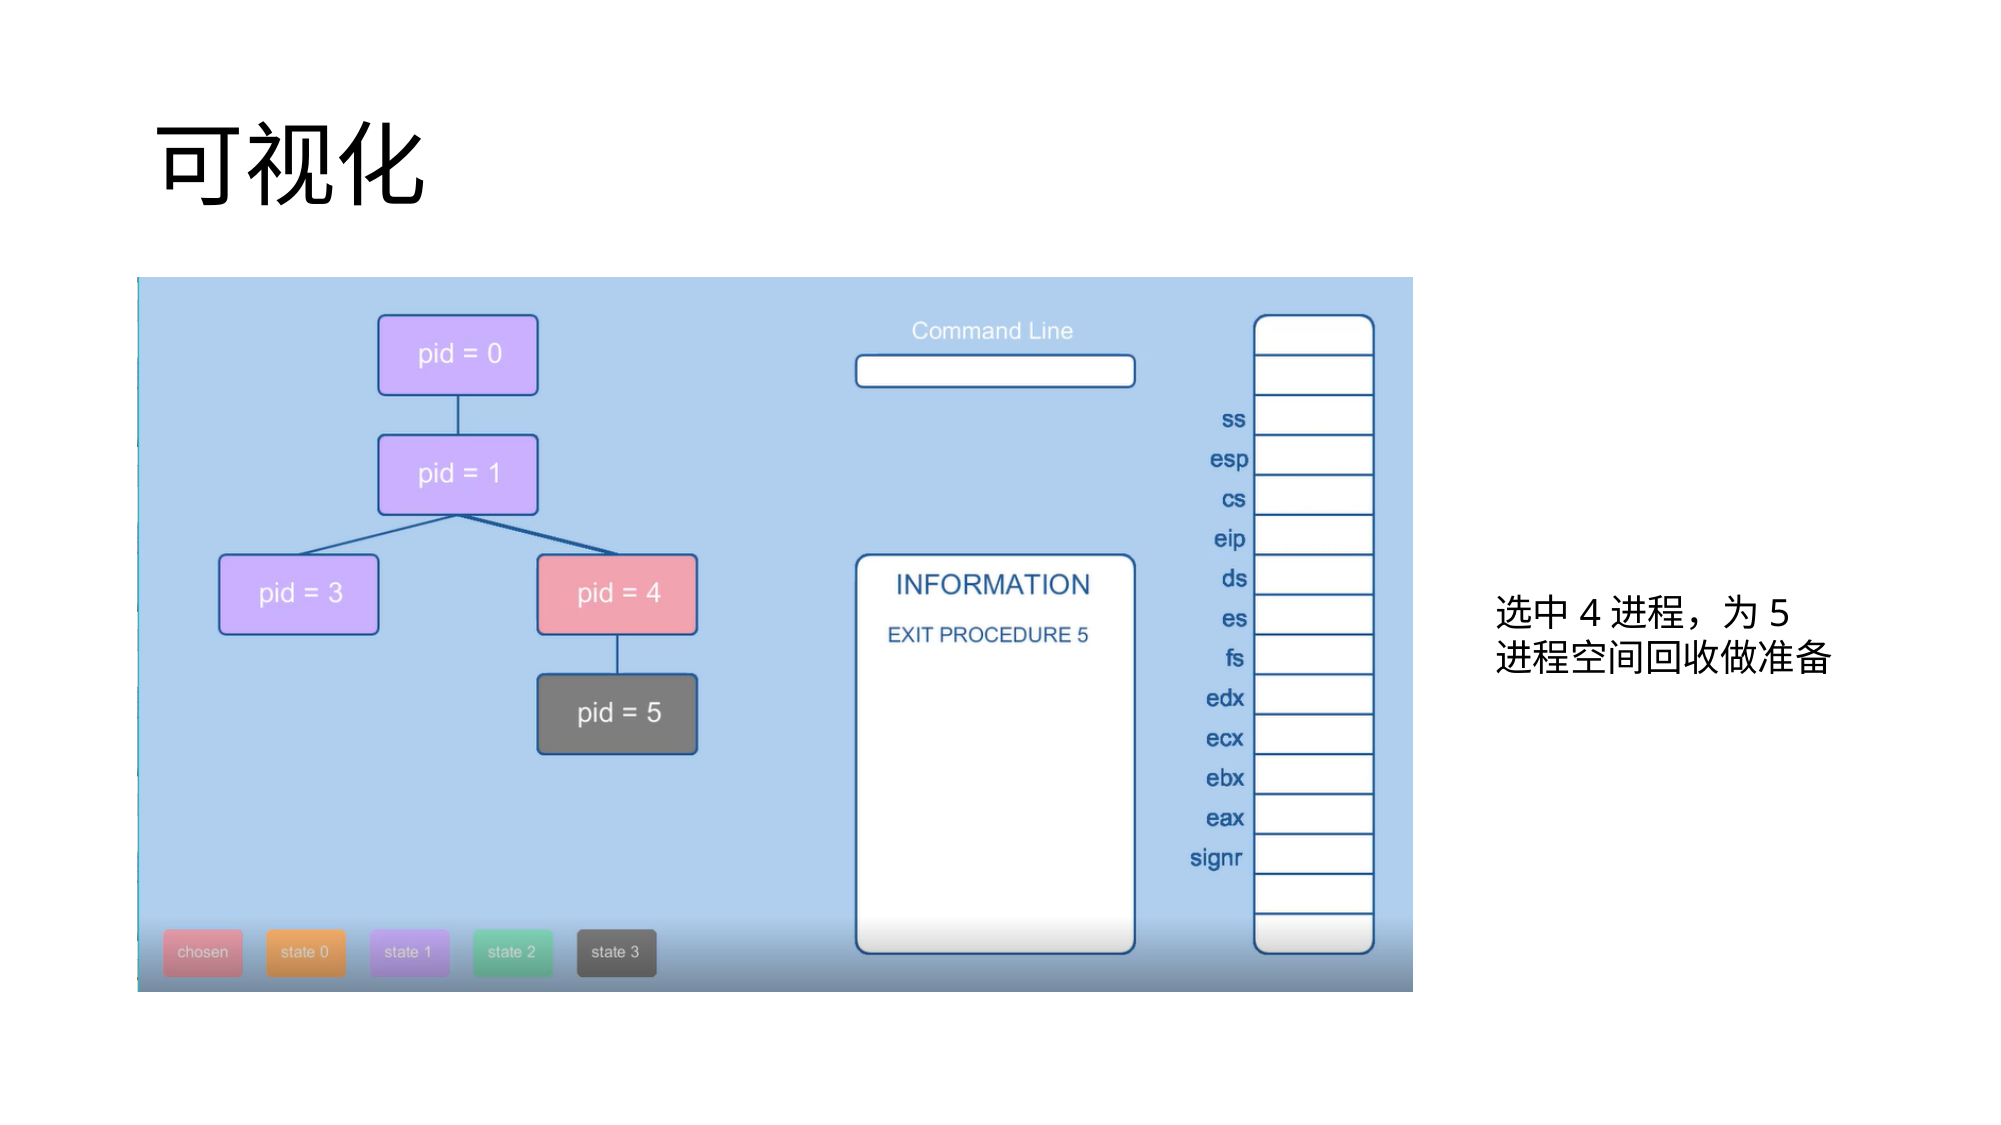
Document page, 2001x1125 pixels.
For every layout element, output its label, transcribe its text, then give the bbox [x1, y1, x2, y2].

title 可视化 [137, 59, 1863, 278]
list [137, 277, 1413, 992]
text_box 选中4进程，为5进程空间回收做准备 [1480, 581, 1849, 686]
